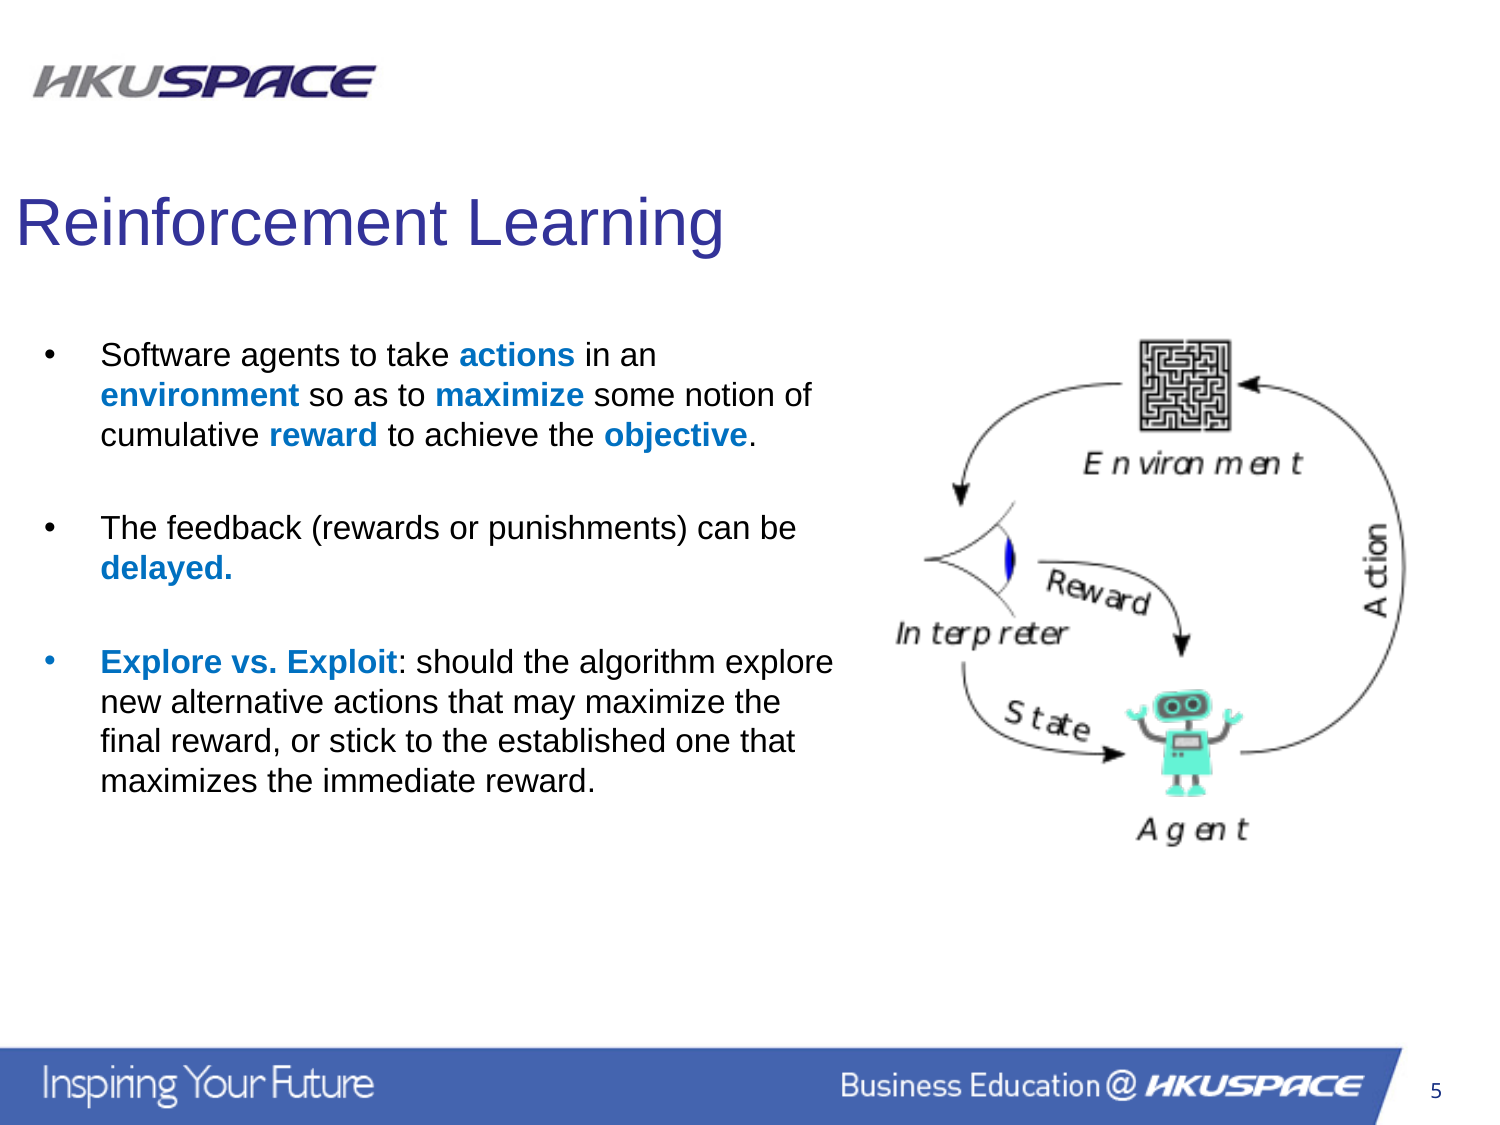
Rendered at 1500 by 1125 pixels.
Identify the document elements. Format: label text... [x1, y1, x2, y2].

text_box Software agents to take actions in an environment so as to maximize some notion of cumulative reward to achieve the objective. The feedback (rewards or punishments) can be delayed. Explore vs. Exploit: should the algorithm explore new alternative actions that may maximize the final reward, or stick to the established one that maximizes the immediate reward. [29, 326, 857, 976]
picture [0, 0, 1500, 1125]
title Reinforcement Learning [0, 101, 1325, 266]
slide_number 5 [1415, 1070, 1499, 1125]
